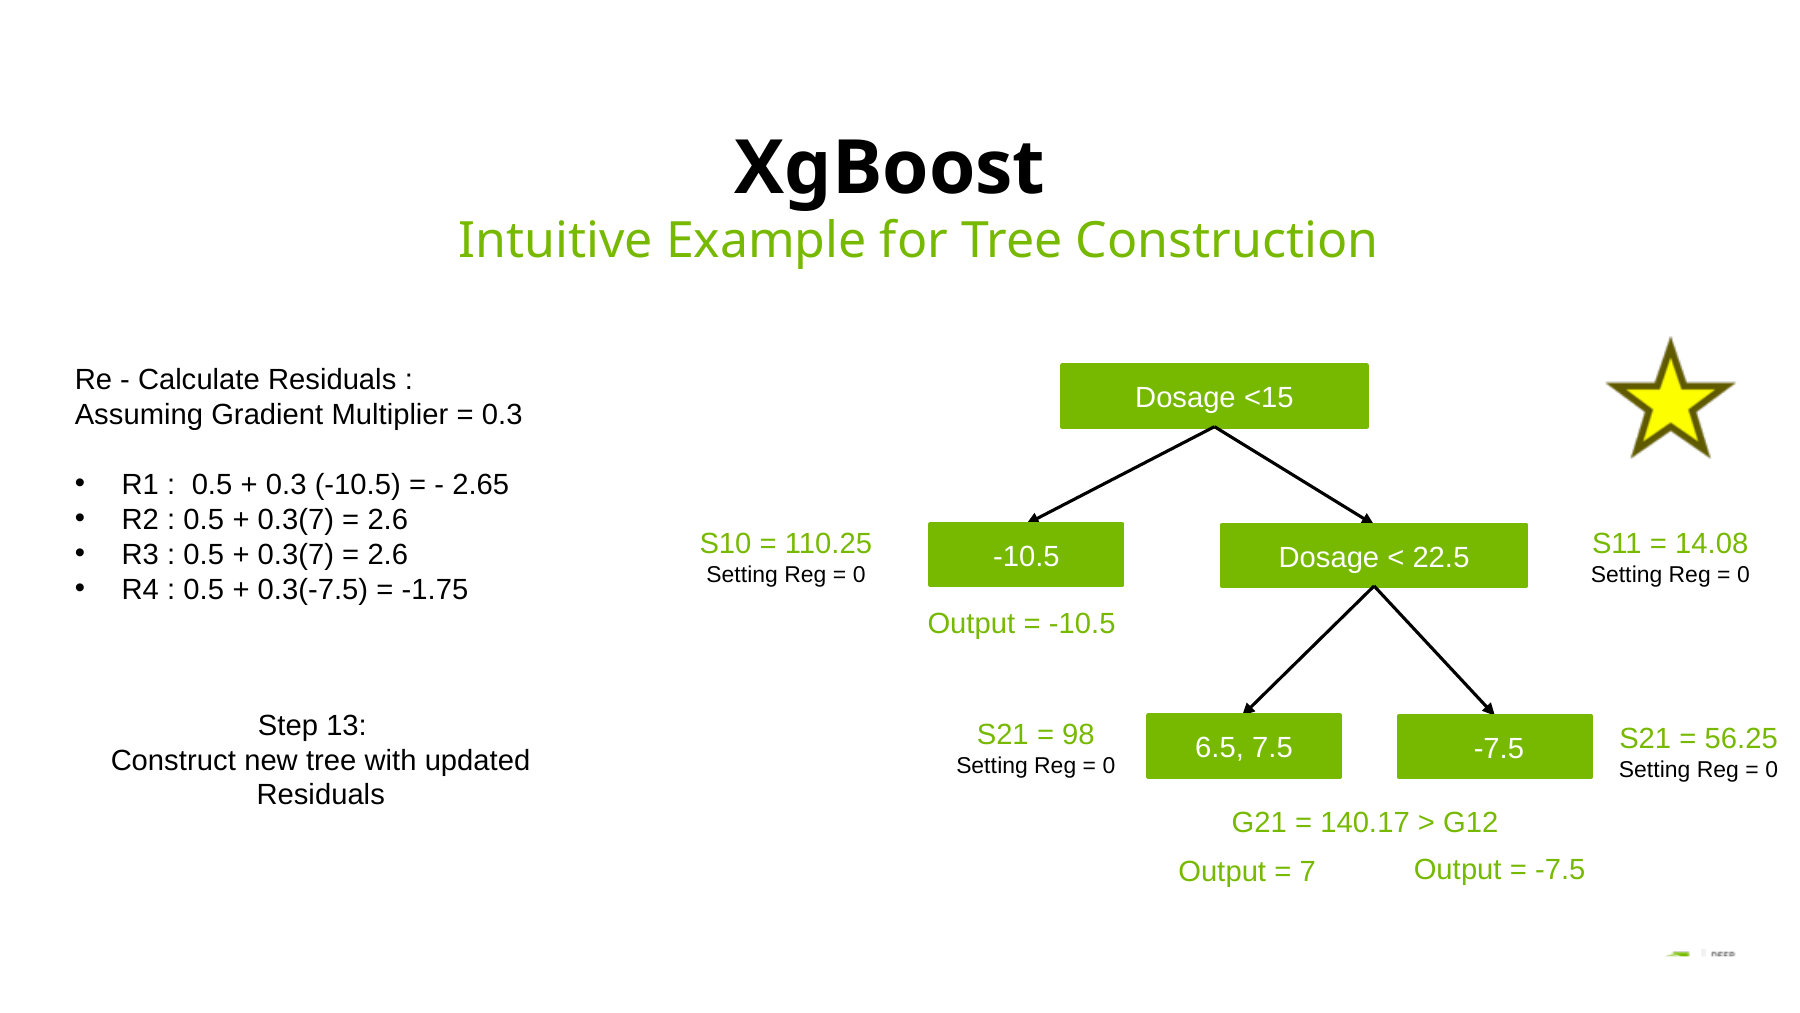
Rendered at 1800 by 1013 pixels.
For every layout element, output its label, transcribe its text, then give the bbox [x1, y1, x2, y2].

text_box Output = 7 [1120, 845, 1374, 895]
text_box 6.5, 7.5 [1146, 713, 1342, 779]
text_box G21 = 140.17 > G12 [1148, 796, 1583, 845]
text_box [1026, 426, 1213, 525]
text_box Dosage < 22.5 [1220, 523, 1528, 588]
text_box S10 = 110.25 Setting Reg = 0 [659, 516, 913, 594]
list Intuitive Example for Tree Construction [81, 206, 1719, 293]
text_box -10.5 [928, 522, 1124, 587]
text_box S11 = 14.08 Setting Reg = 0 [1543, 516, 1798, 594]
title XgBoost [81, 120, 1719, 206]
text_box -7.5 [1397, 714, 1571, 779]
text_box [1214, 426, 1375, 526]
text_box Step 13: Construct new tree with updated Residuals [81, 698, 560, 819]
text_box S21 = 56.25 Setting Reg = 0 [1571, 712, 1800, 790]
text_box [1373, 585, 1496, 716]
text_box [1241, 585, 1372, 716]
picture [1661, 949, 1758, 956]
text_box Output = -7.5 [1372, 842, 1627, 893]
picture [1601, 334, 1741, 463]
text_box Re - Calculate Residuals : Assuming Gradient Multiplier = 0.3 R1 : 0.5 + 0.3 (-10.5) = - 2.65 R2 : 0.5 + 0.3(7) = 2.6 R3 : 0.5 + 0.3(7) = 2.6 R4 : 0.5 + 0.3(-7.5) = -1.75 [60, 353, 585, 613]
text_box Dosage <15 [1060, 363, 1369, 425]
text_box S21 = 98 Setting Reg = 0 [909, 708, 1163, 786]
text_box Output = -10.5 [894, 597, 1149, 648]
